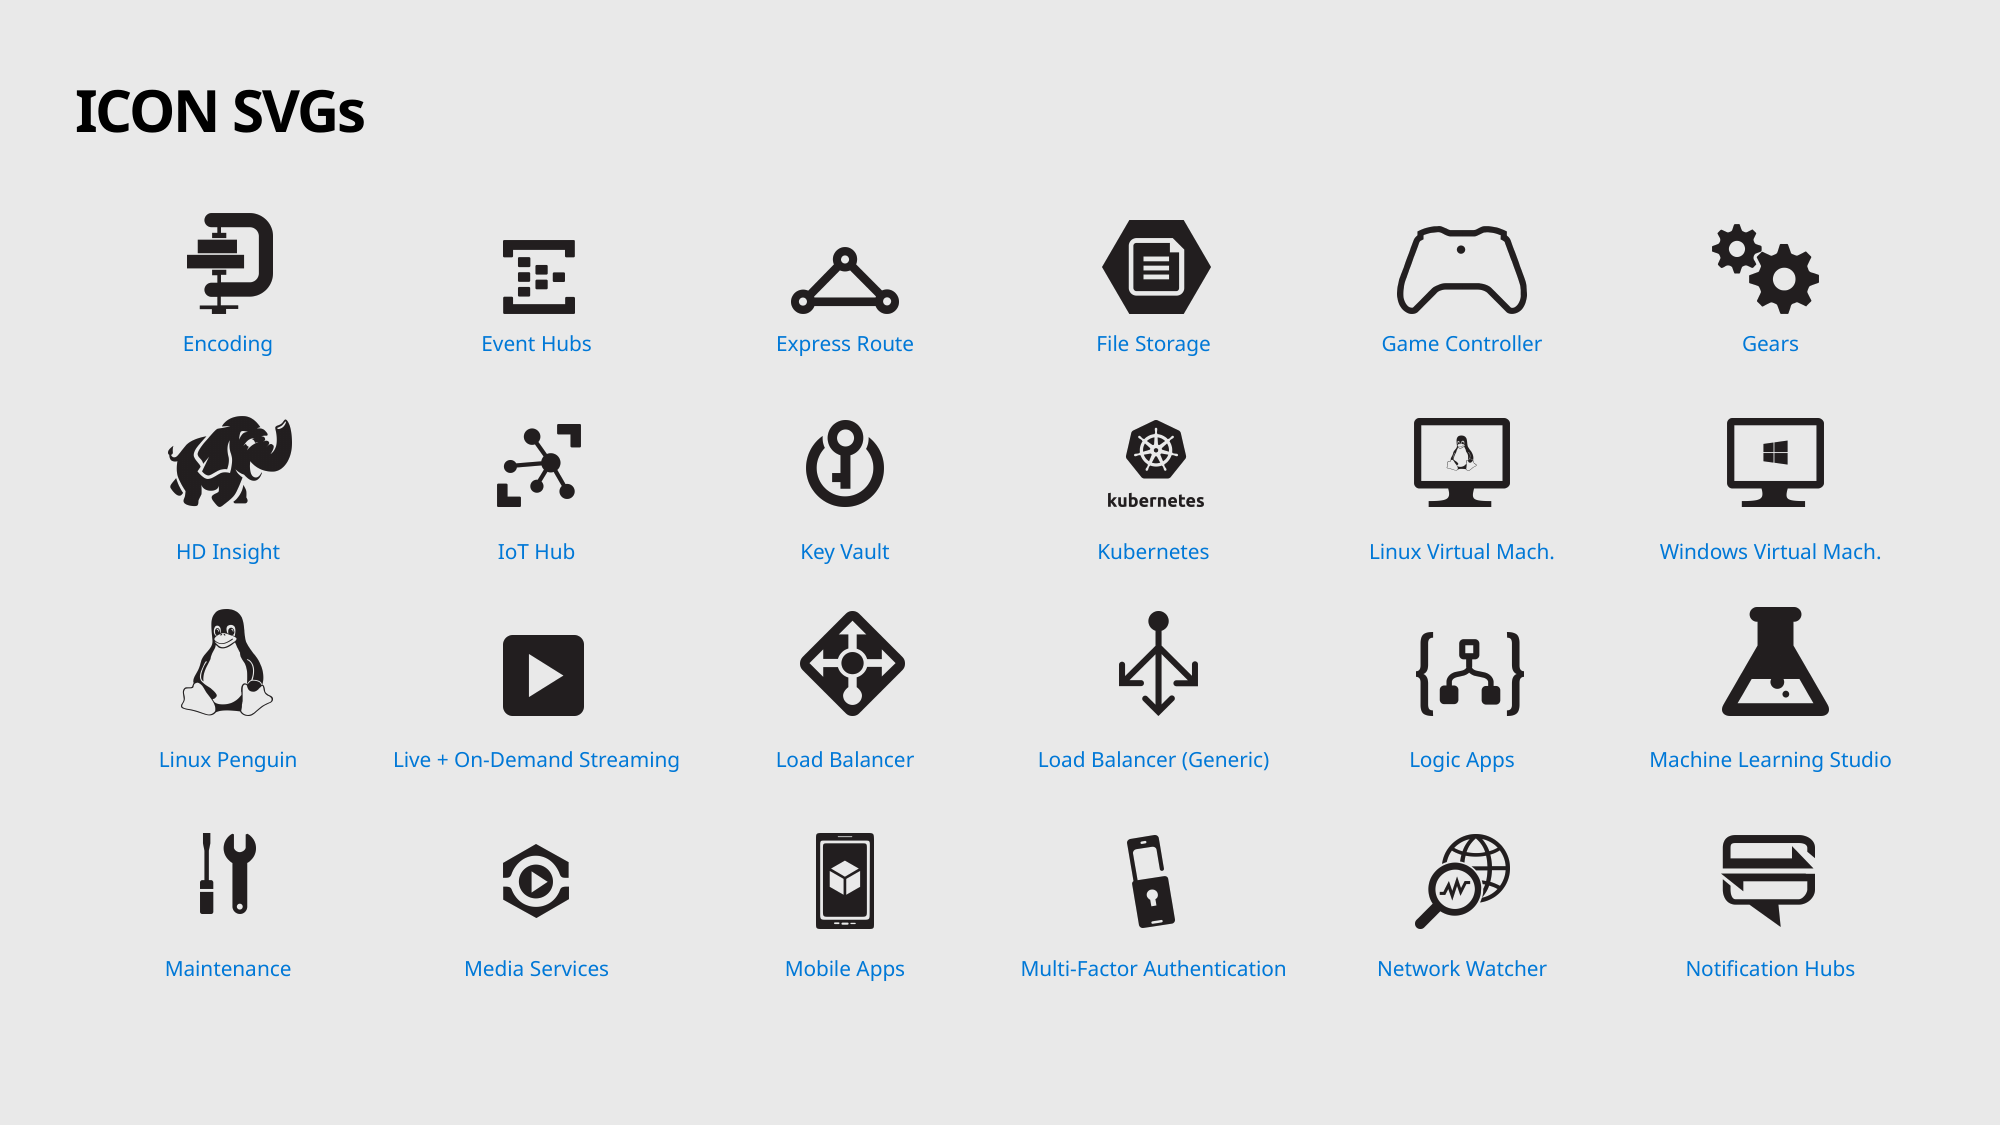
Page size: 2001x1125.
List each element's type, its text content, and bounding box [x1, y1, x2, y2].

table_cell Logic Apps [1308, 565, 1616, 774]
table_cell Media Services [382, 774, 691, 982]
table_cell Windows Virtual Mach. [1616, 357, 1925, 565]
table_cell Network Watcher [1308, 774, 1616, 982]
picture [497, 424, 581, 507]
table_header Express Route [691, 173, 999, 357]
table_header Event Hubs [382, 173, 691, 357]
table_cell Load Balancer (Generic) [999, 565, 1308, 774]
picture [200, 833, 256, 914]
table_cell Linux Virtual Mach. [1308, 357, 1616, 565]
title ICON SVGs [75, 75, 1925, 173]
picture [503, 240, 575, 314]
table_cell Load Balancer [691, 565, 999, 774]
picture [1712, 224, 1819, 314]
picture [800, 611, 905, 716]
picture [503, 844, 569, 918]
table_cell Multi-Factor Authentication [999, 774, 1308, 982]
table_cell Linux Penguin [74, 565, 382, 774]
table_cell Maintenance [74, 774, 382, 982]
picture [1727, 418, 1824, 507]
table_header Gears [1616, 173, 1925, 357]
table_cell HD Insight [74, 357, 382, 565]
picture [1721, 835, 1815, 927]
picture [1413, 418, 1510, 507]
picture [187, 213, 273, 314]
table_header Game Controller [1308, 173, 1616, 357]
picture [181, 609, 273, 716]
picture [1102, 220, 1211, 314]
picture [503, 635, 584, 716]
picture [1415, 834, 1510, 929]
picture [1722, 607, 1829, 716]
picture [1119, 611, 1198, 716]
picture [1108, 420, 1204, 507]
table_cell Live + On-Demand Streaming [382, 565, 691, 774]
table_cell Key Vault [691, 357, 999, 565]
table_cell IoT Hub [382, 357, 691, 565]
picture [167, 416, 292, 507]
table_header File Storage [999, 173, 1308, 357]
table_cell Machine Learning Studio [1616, 565, 1925, 774]
table_cell Notification Hubs [1616, 774, 1925, 982]
table_cell Mobile Apps [691, 774, 999, 982]
picture [806, 420, 884, 507]
picture [1416, 632, 1524, 716]
table_header Encoding [74, 149, 382, 357]
picture [1397, 226, 1527, 314]
table_cell Kubernetes [999, 357, 1308, 565]
picture [816, 833, 874, 930]
picture [791, 247, 899, 314]
picture [1127, 835, 1175, 928]
